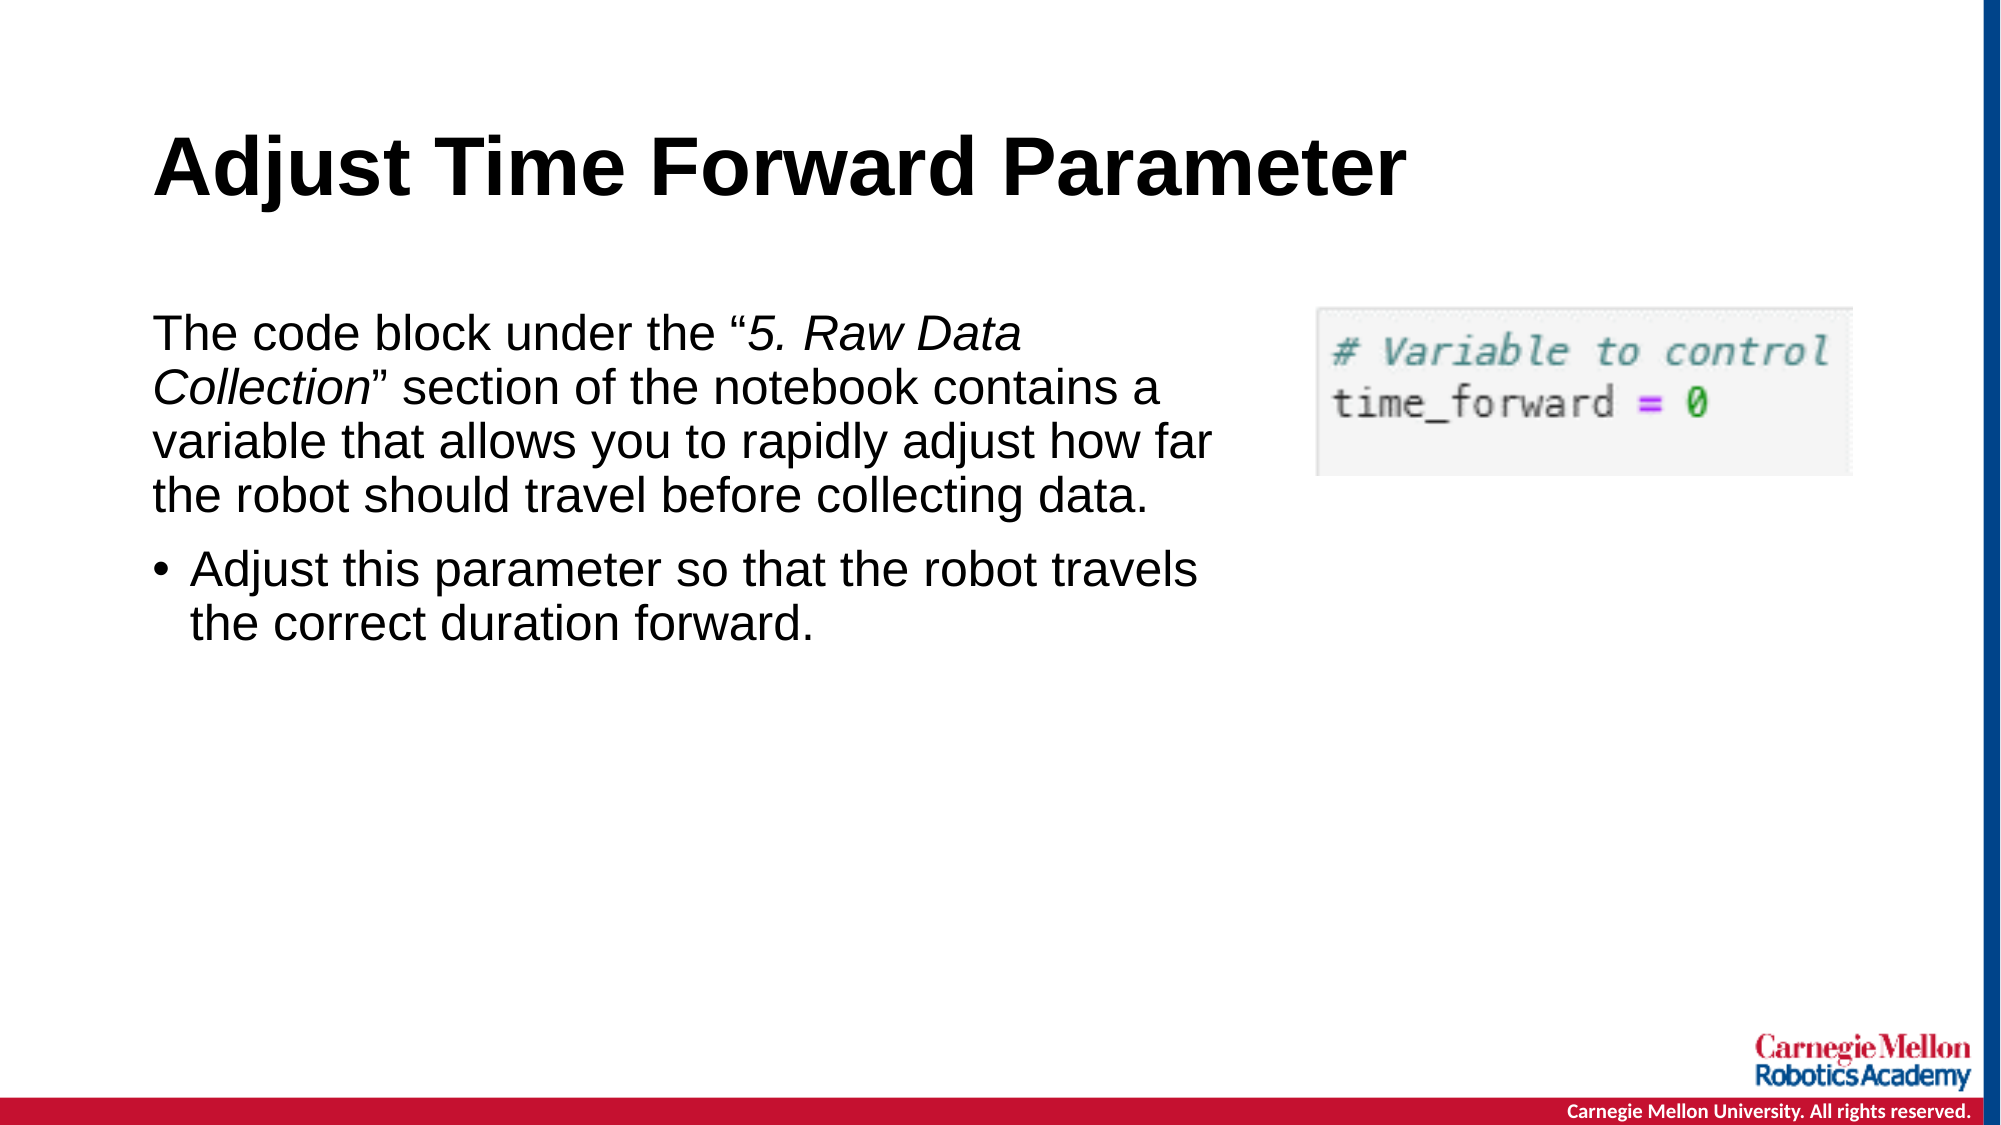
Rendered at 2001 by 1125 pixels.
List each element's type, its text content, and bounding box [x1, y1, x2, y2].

picture [1751, 1023, 1983, 1097]
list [1308, 299, 1853, 476]
list The code block under the “5. Raw Data Collection” section of the notebook contains a variable that allows you to rapidly adjust how far the robot should travel before collecting data. Adjust this parameter so that the robot travels the correct duration forward. [137, 299, 1273, 1014]
title Adjust Time Forward Parameter [137, 59, 1863, 278]
